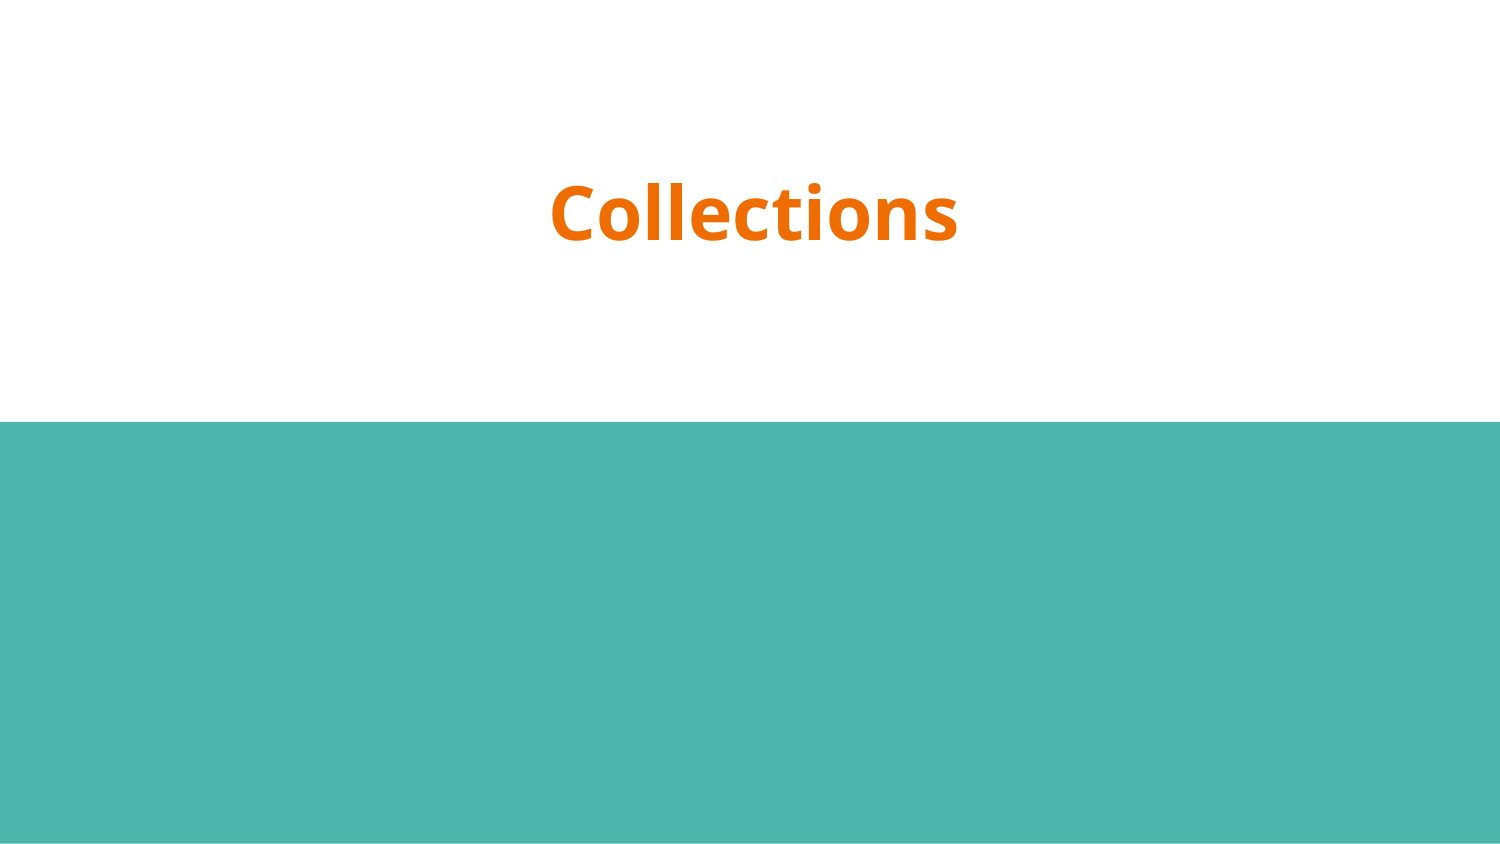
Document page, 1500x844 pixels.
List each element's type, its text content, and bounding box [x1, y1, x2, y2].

title Collections [51, 133, 1458, 289]
